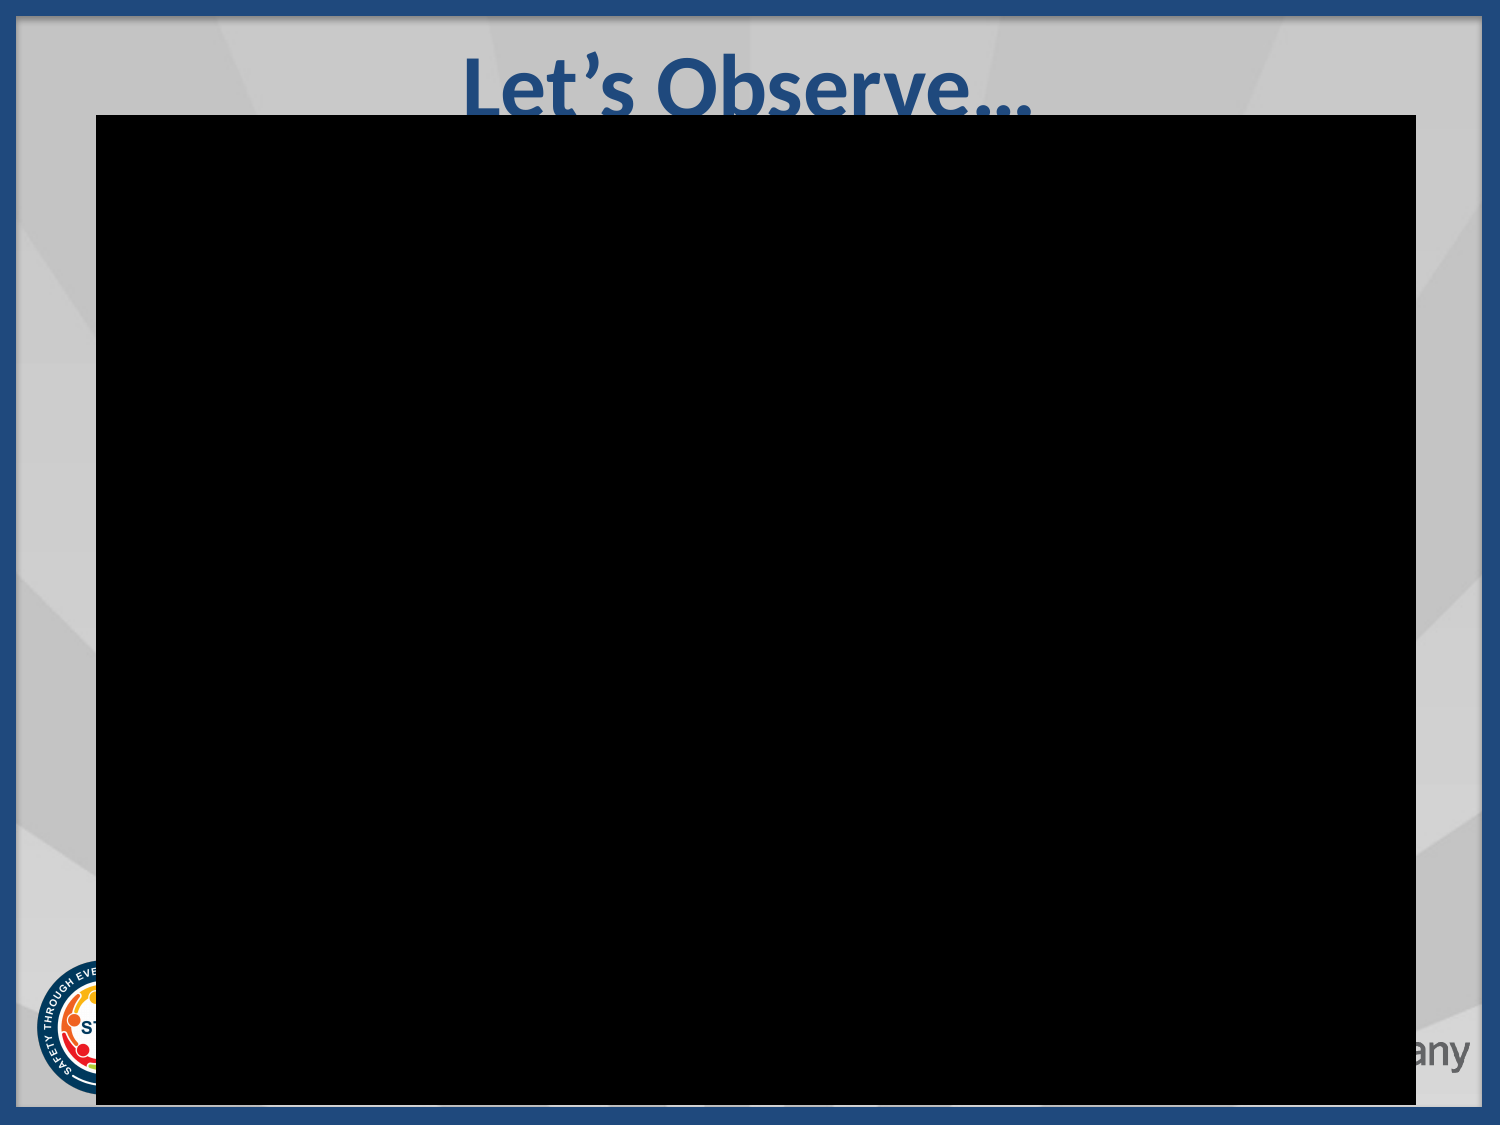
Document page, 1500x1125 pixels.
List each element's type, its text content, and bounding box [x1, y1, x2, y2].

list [95, 114, 1417, 1106]
picture [16, 147, 1482, 1107]
title Let’s Observe… [0, 16, 1500, 147]
